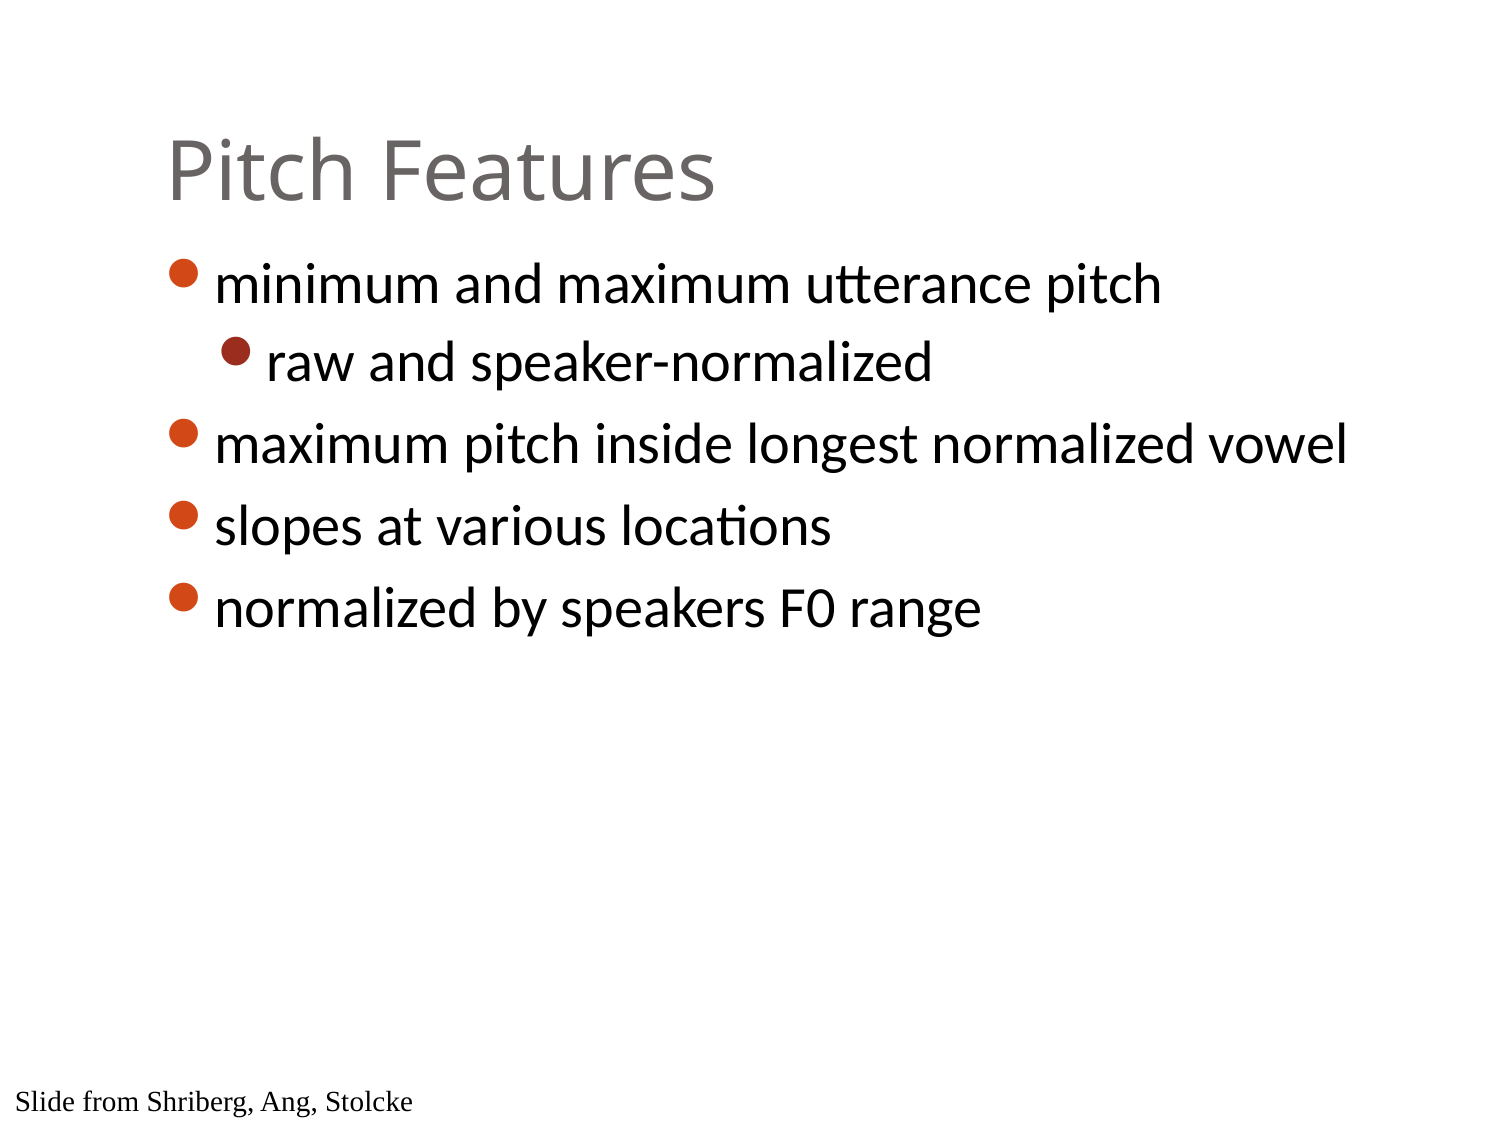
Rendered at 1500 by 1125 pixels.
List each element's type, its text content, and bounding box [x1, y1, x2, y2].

list minimum and maximum utterance pitch raw and speaker-normalized maximum pitch inside longest normalized vowel slopes at various locations normalized by speakers F0 range [149, 237, 1426, 988]
title Pitch Features [149, 44, 1426, 233]
footer Slide from Shriberg, Ang, Stolcke [0, 1074, 538, 1125]
